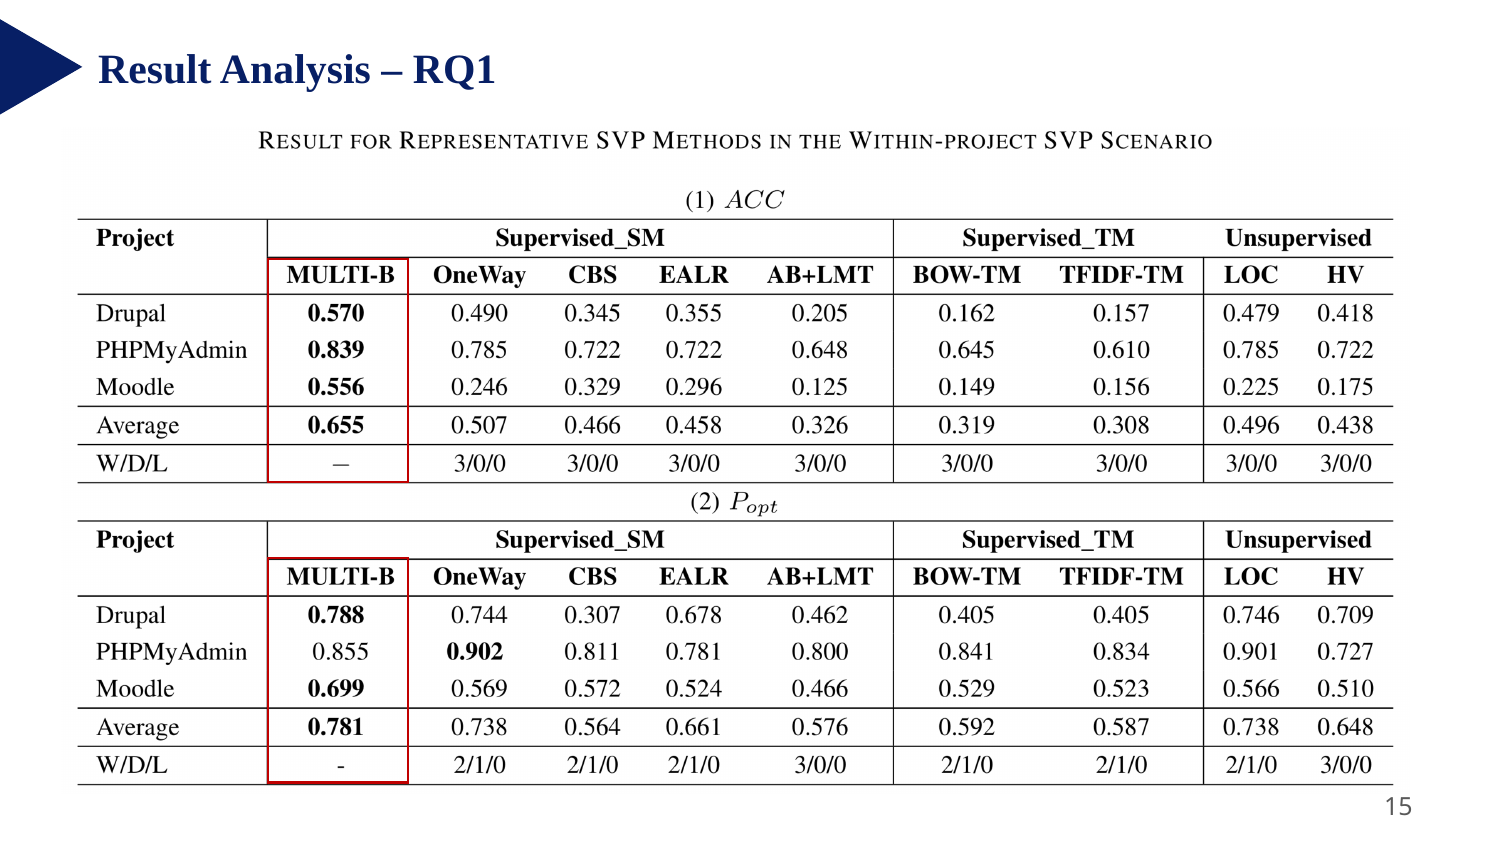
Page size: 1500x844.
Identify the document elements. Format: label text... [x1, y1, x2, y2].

text_box Result Analysis – RQ1 [83, 34, 513, 100]
picture [61, 127, 1410, 794]
text_box [0, 19, 83, 115]
